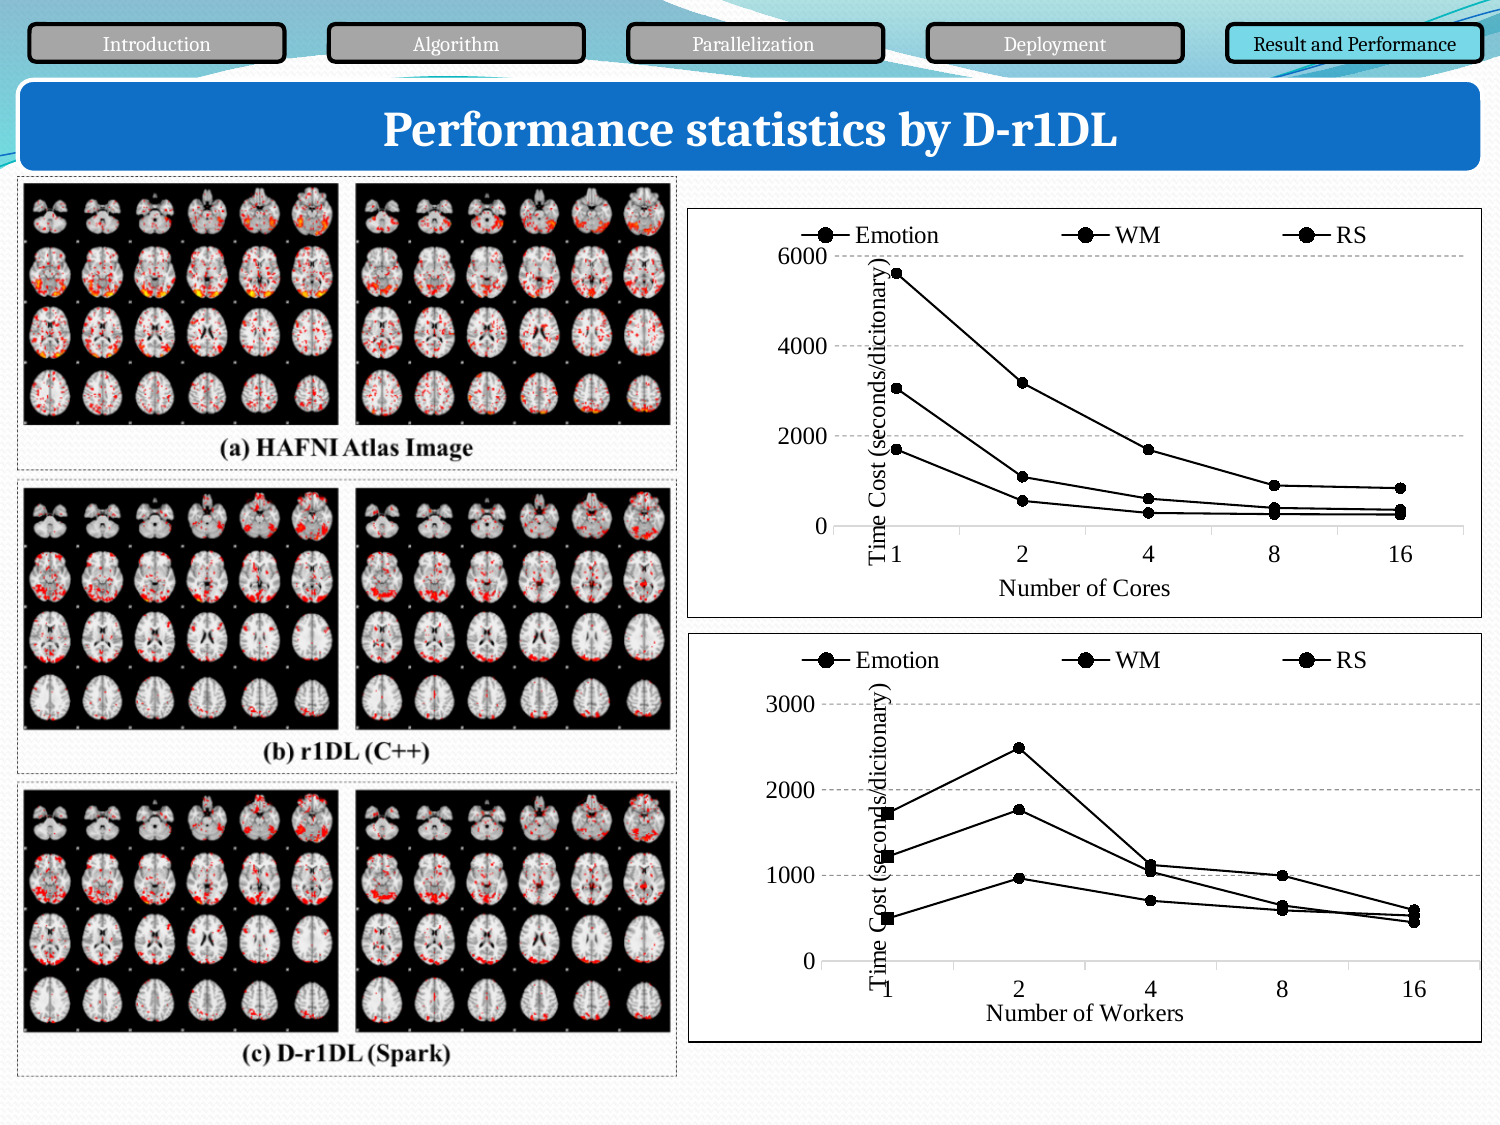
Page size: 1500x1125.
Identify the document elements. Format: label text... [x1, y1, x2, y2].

text_box Algorithm [326, 21, 586, 64]
text_box Introduction [27, 21, 287, 64]
chart [687, 633, 1483, 1043]
text_box Parallelization [626, 21, 886, 64]
picture [17, 175, 677, 1083]
chart [686, 207, 1483, 618]
text_box Performance statistics by D-r1DL [15, 77, 1485, 175]
text_box Deployment [925, 21, 1185, 64]
text_box Result and Performance [1225, 21, 1485, 64]
